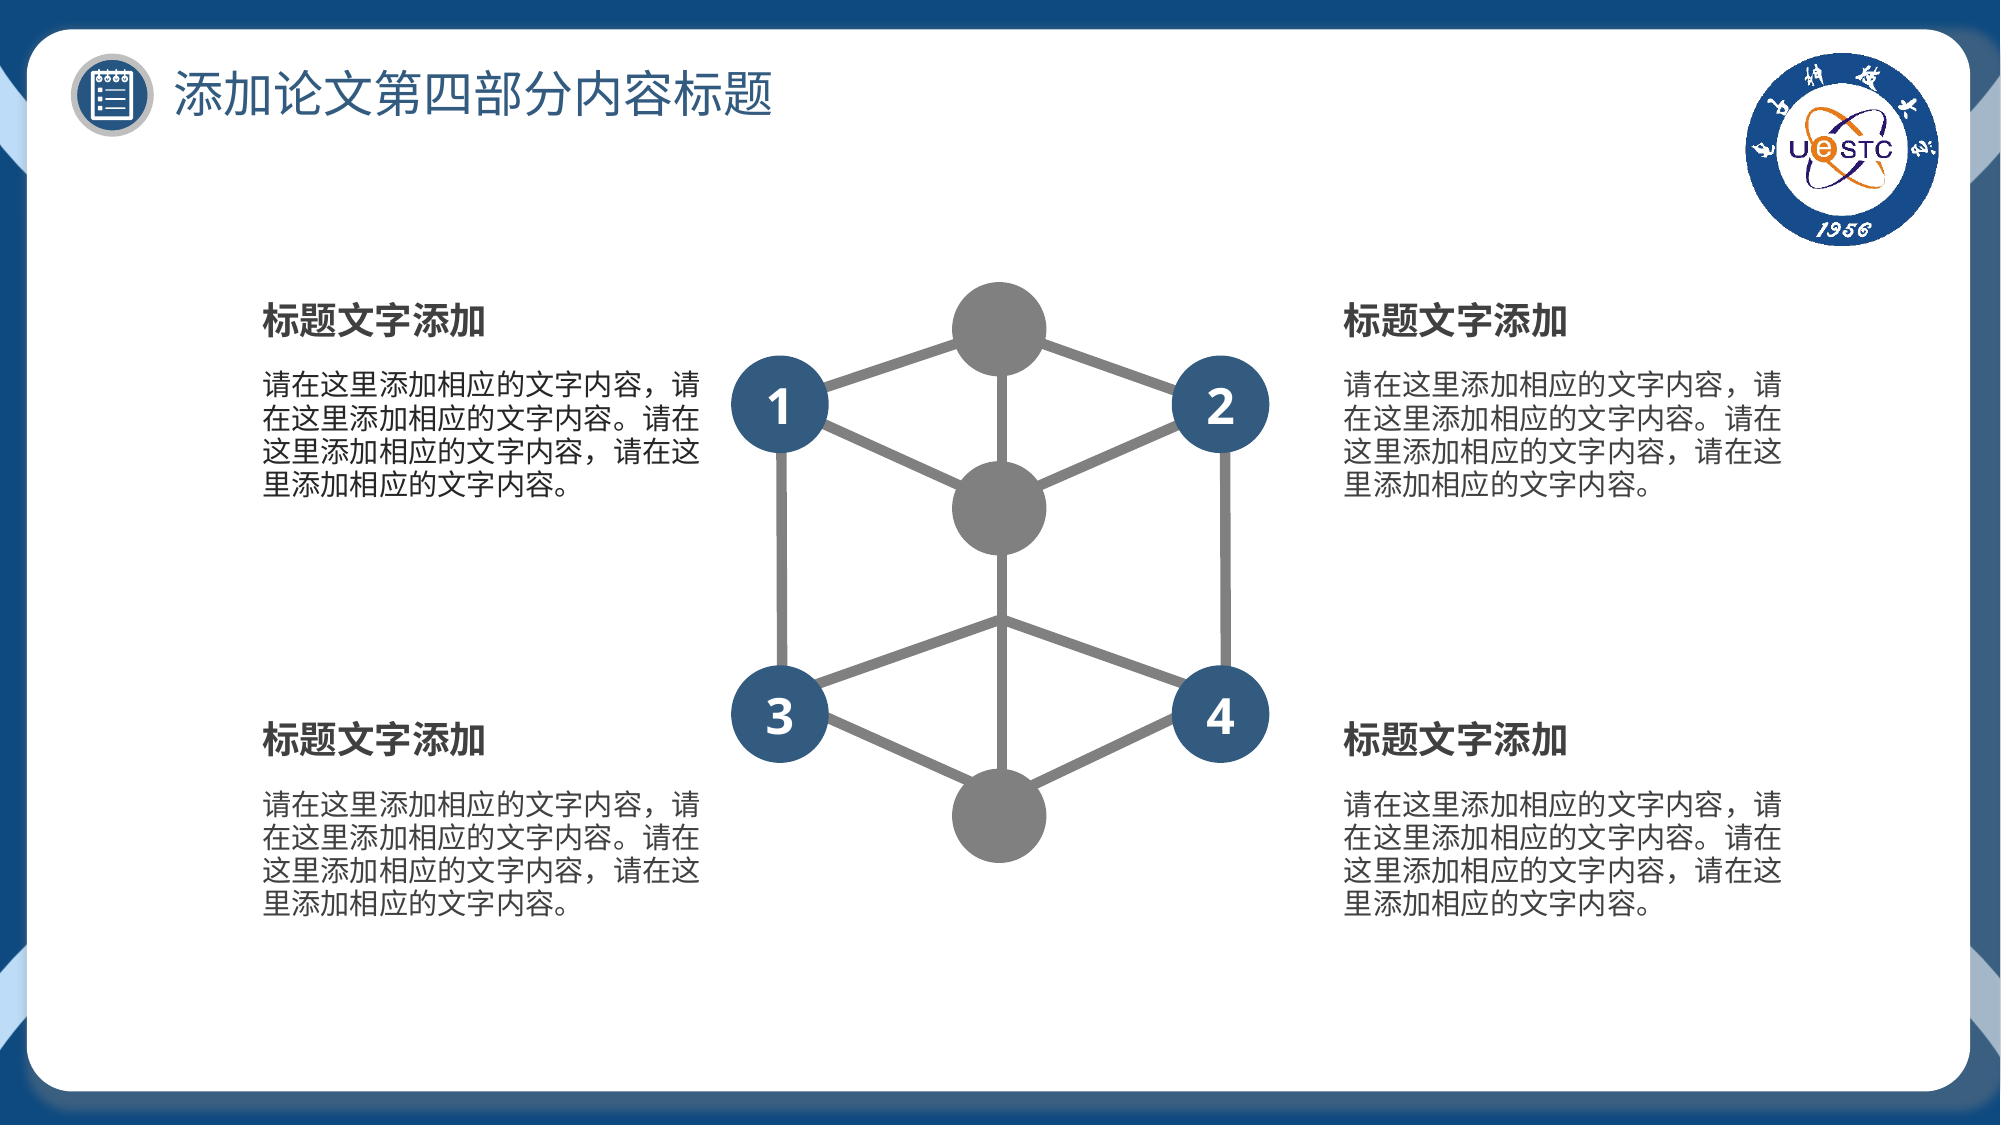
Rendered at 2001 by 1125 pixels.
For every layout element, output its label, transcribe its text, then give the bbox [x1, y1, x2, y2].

text_box 请在这里添加相应的文字内容，请在这里添加相应的文字内容。请在这里添加相应的文字内容，请在这里添加相应的文字内容。 [262, 787, 724, 921]
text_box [731, 282, 1270, 863]
text_box 请在这里添加相应的文字内容，请在这里添加相应的文字内容。请在这里添加相应的文字内容，请在这里添加相应的文字内容。 [262, 368, 724, 502]
text_box 标题文字添加 [262, 302, 499, 342]
text_box 标题文字添加 [1344, 721, 1581, 762]
text_box 标题文字添加 [262, 721, 499, 762]
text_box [73, 56, 151, 134]
text_box 请在这里添加相应的文字内容，请在这里添加相应的文字内容。请在这里添加相应的文字内容，请在这里添加相应的文字内容。 [1344, 787, 1806, 921]
text_box 请在这里添加相应的文字内容，请在这里添加相应的文字内容。请在这里添加相应的文字内容，请在这里添加相应的文字内容。 [1344, 368, 1806, 502]
text_box 标题文字添加 [1344, 302, 1581, 342]
picture [0, 0, 2000, 1125]
picture [1735, 41, 1951, 257]
text_box 添加论文第四部分内容标题 [153, 52, 821, 133]
